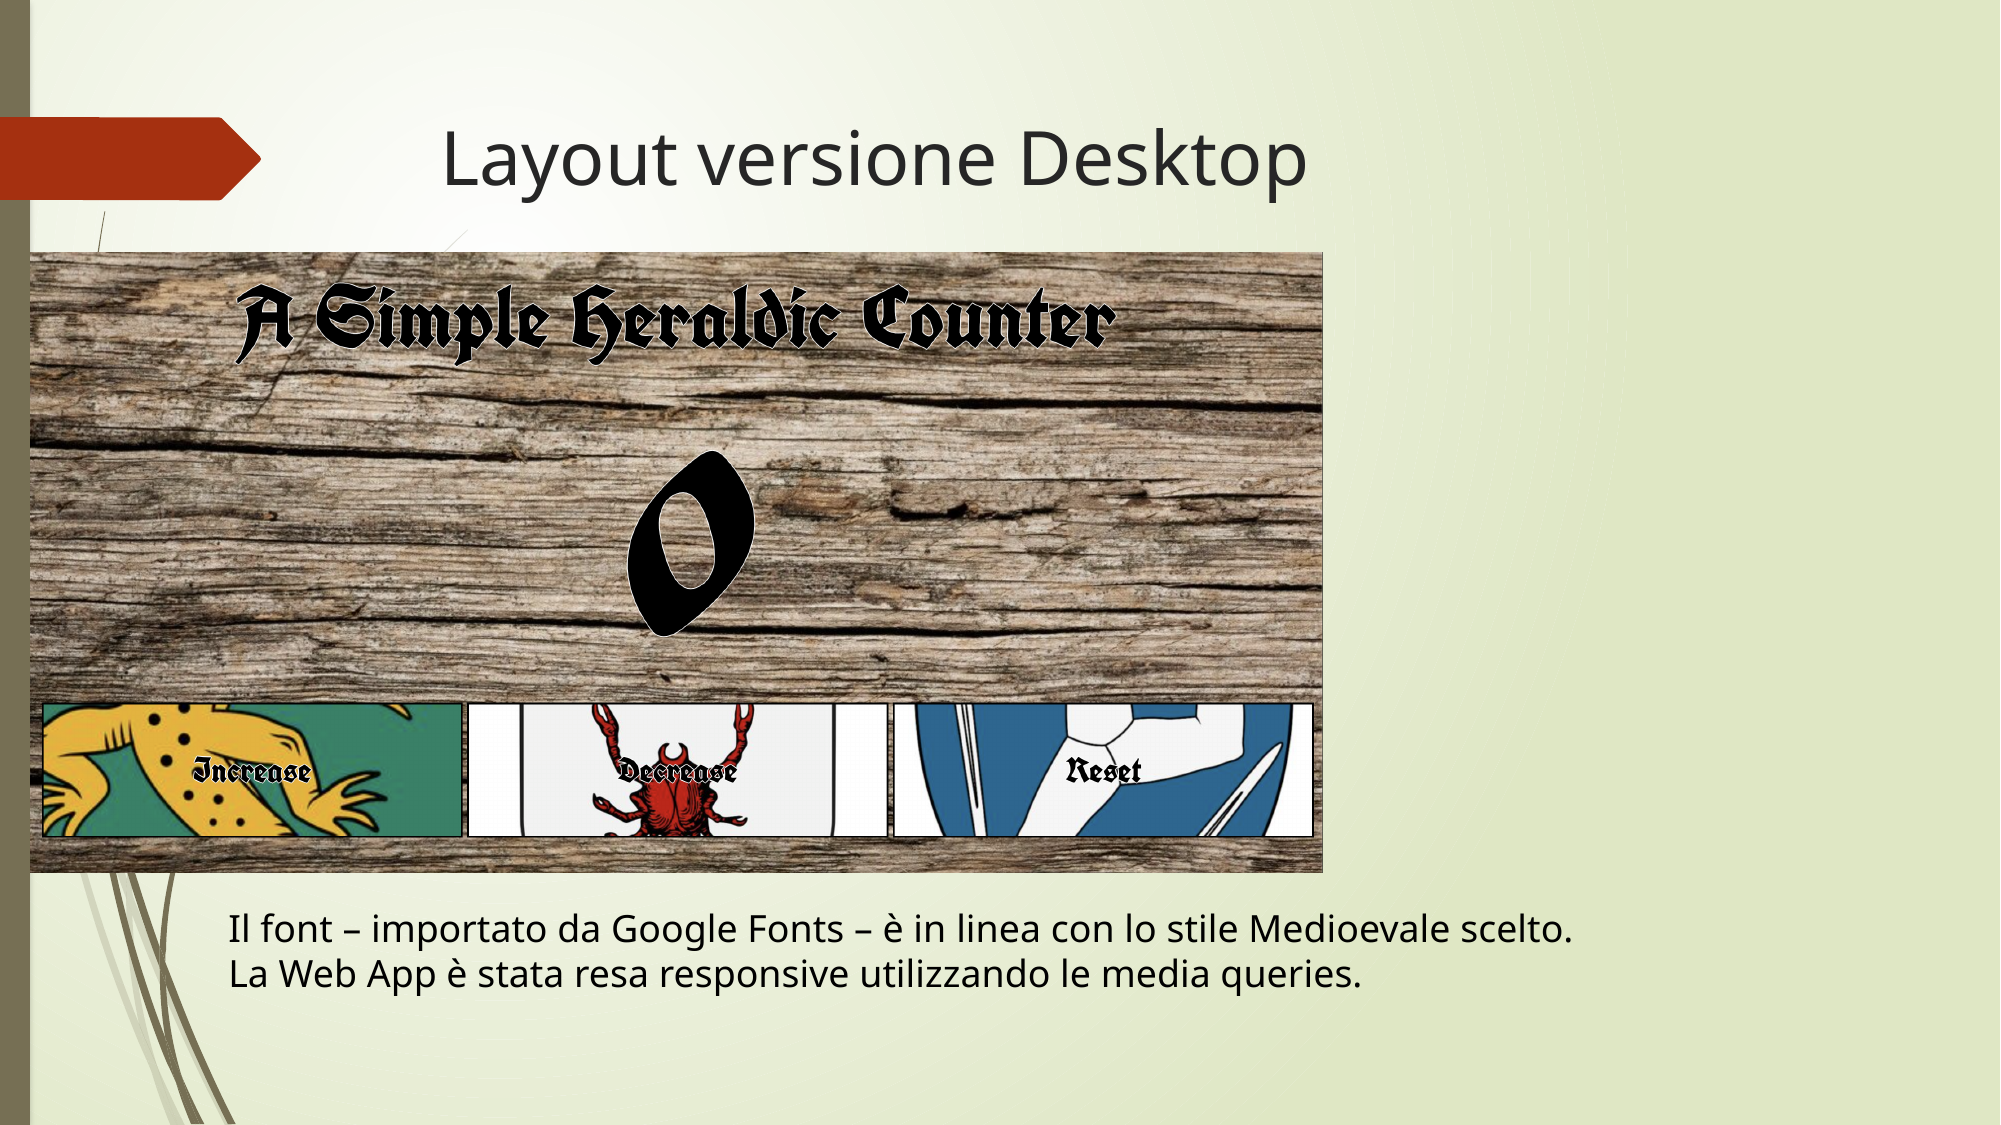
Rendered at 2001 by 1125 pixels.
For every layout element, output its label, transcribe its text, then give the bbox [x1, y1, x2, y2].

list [29, 252, 1323, 873]
text_box Il font – importato da Google Fonts – è in linea con lo stile Medioevale scelto. La Web App è stata resa responsive utilizzando le media queries. [213, 897, 1591, 1125]
title Layout versione Desktop [425, 102, 1888, 313]
